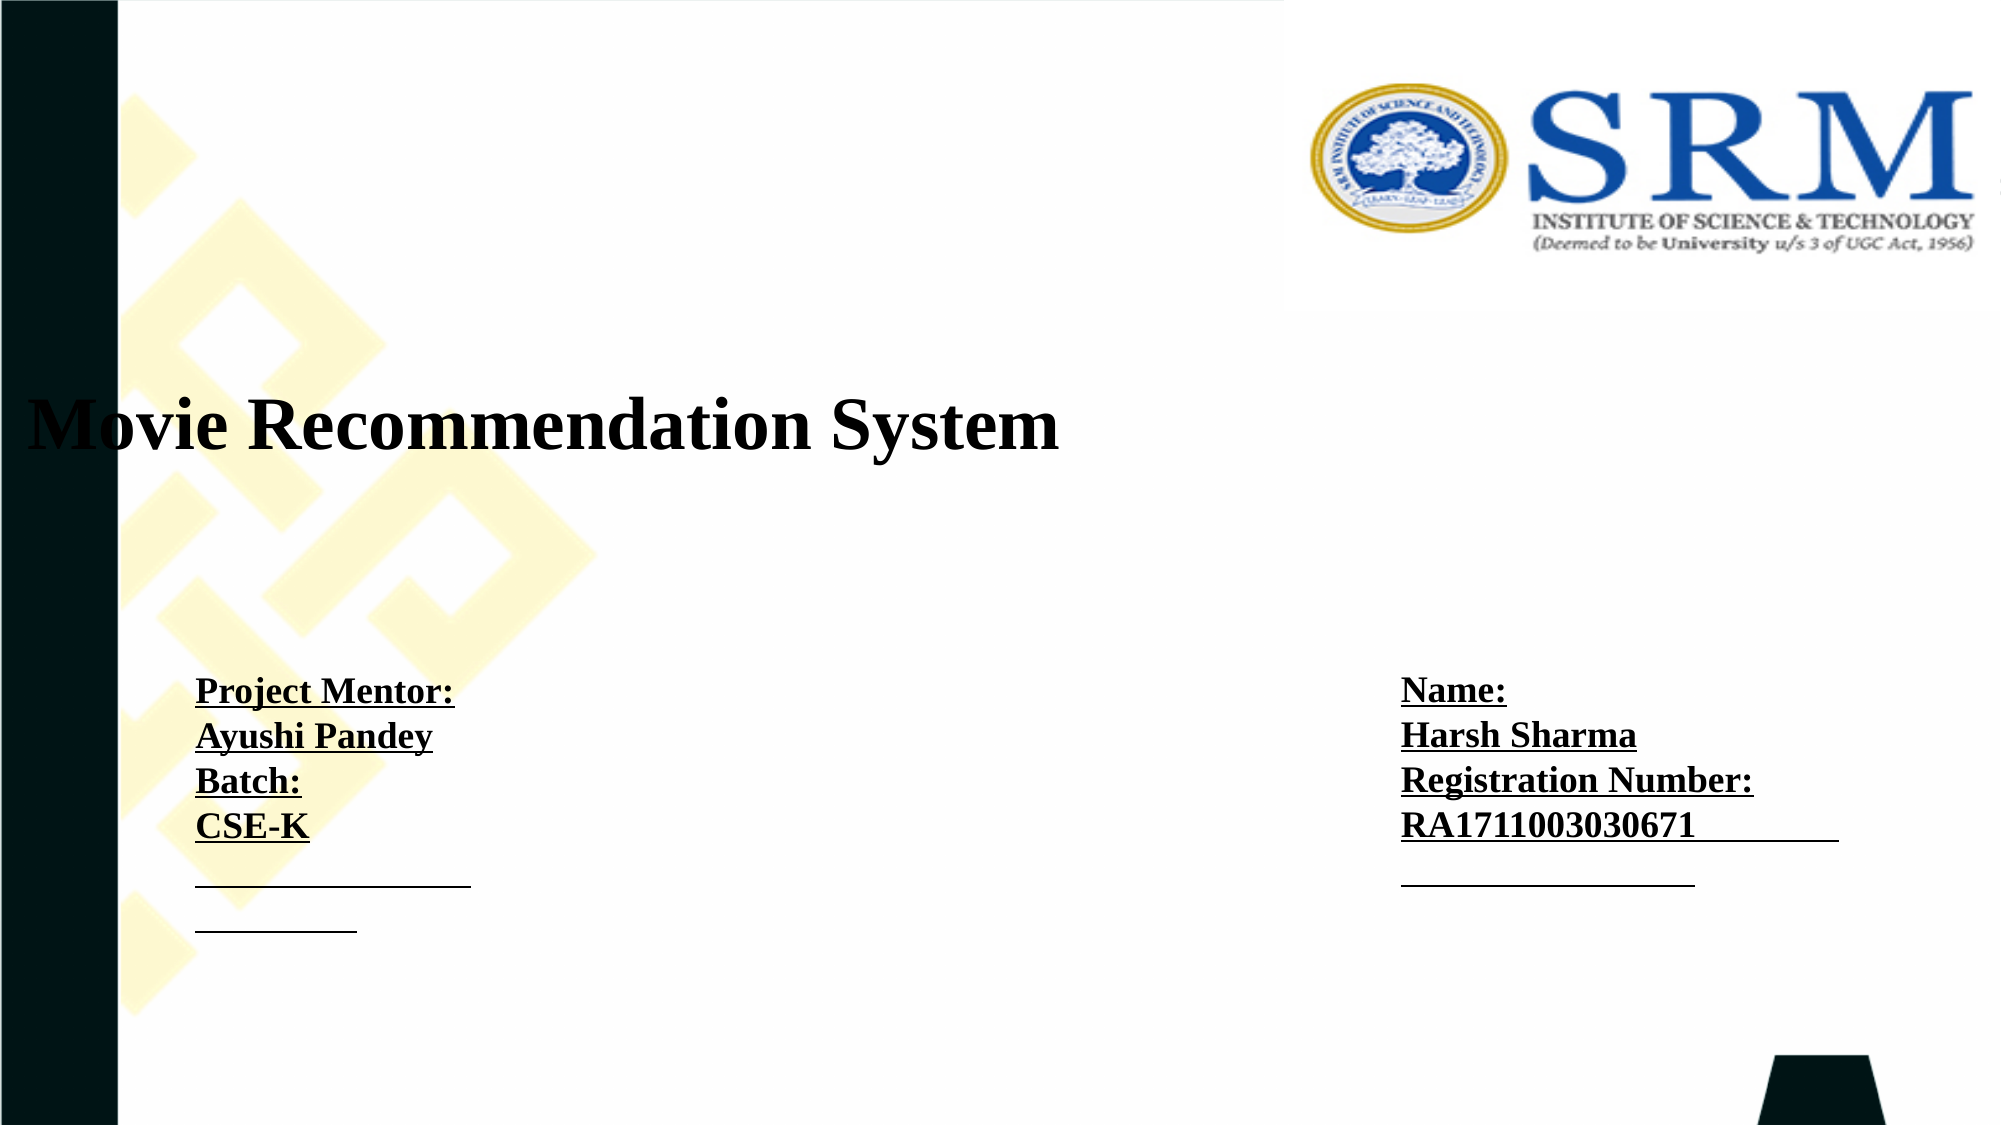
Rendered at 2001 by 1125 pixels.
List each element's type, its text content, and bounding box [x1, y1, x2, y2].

text_box Name: Harsh Sharma Registration Number: RA1711003030671 [1385, 657, 1859, 898]
title Movie Recommendation System [0, 115, 1077, 507]
picture [0, 0, 2001, 1125]
subtitle Project Mentor: Ayushi Pandey Batch: CSE-K [180, 658, 494, 1125]
